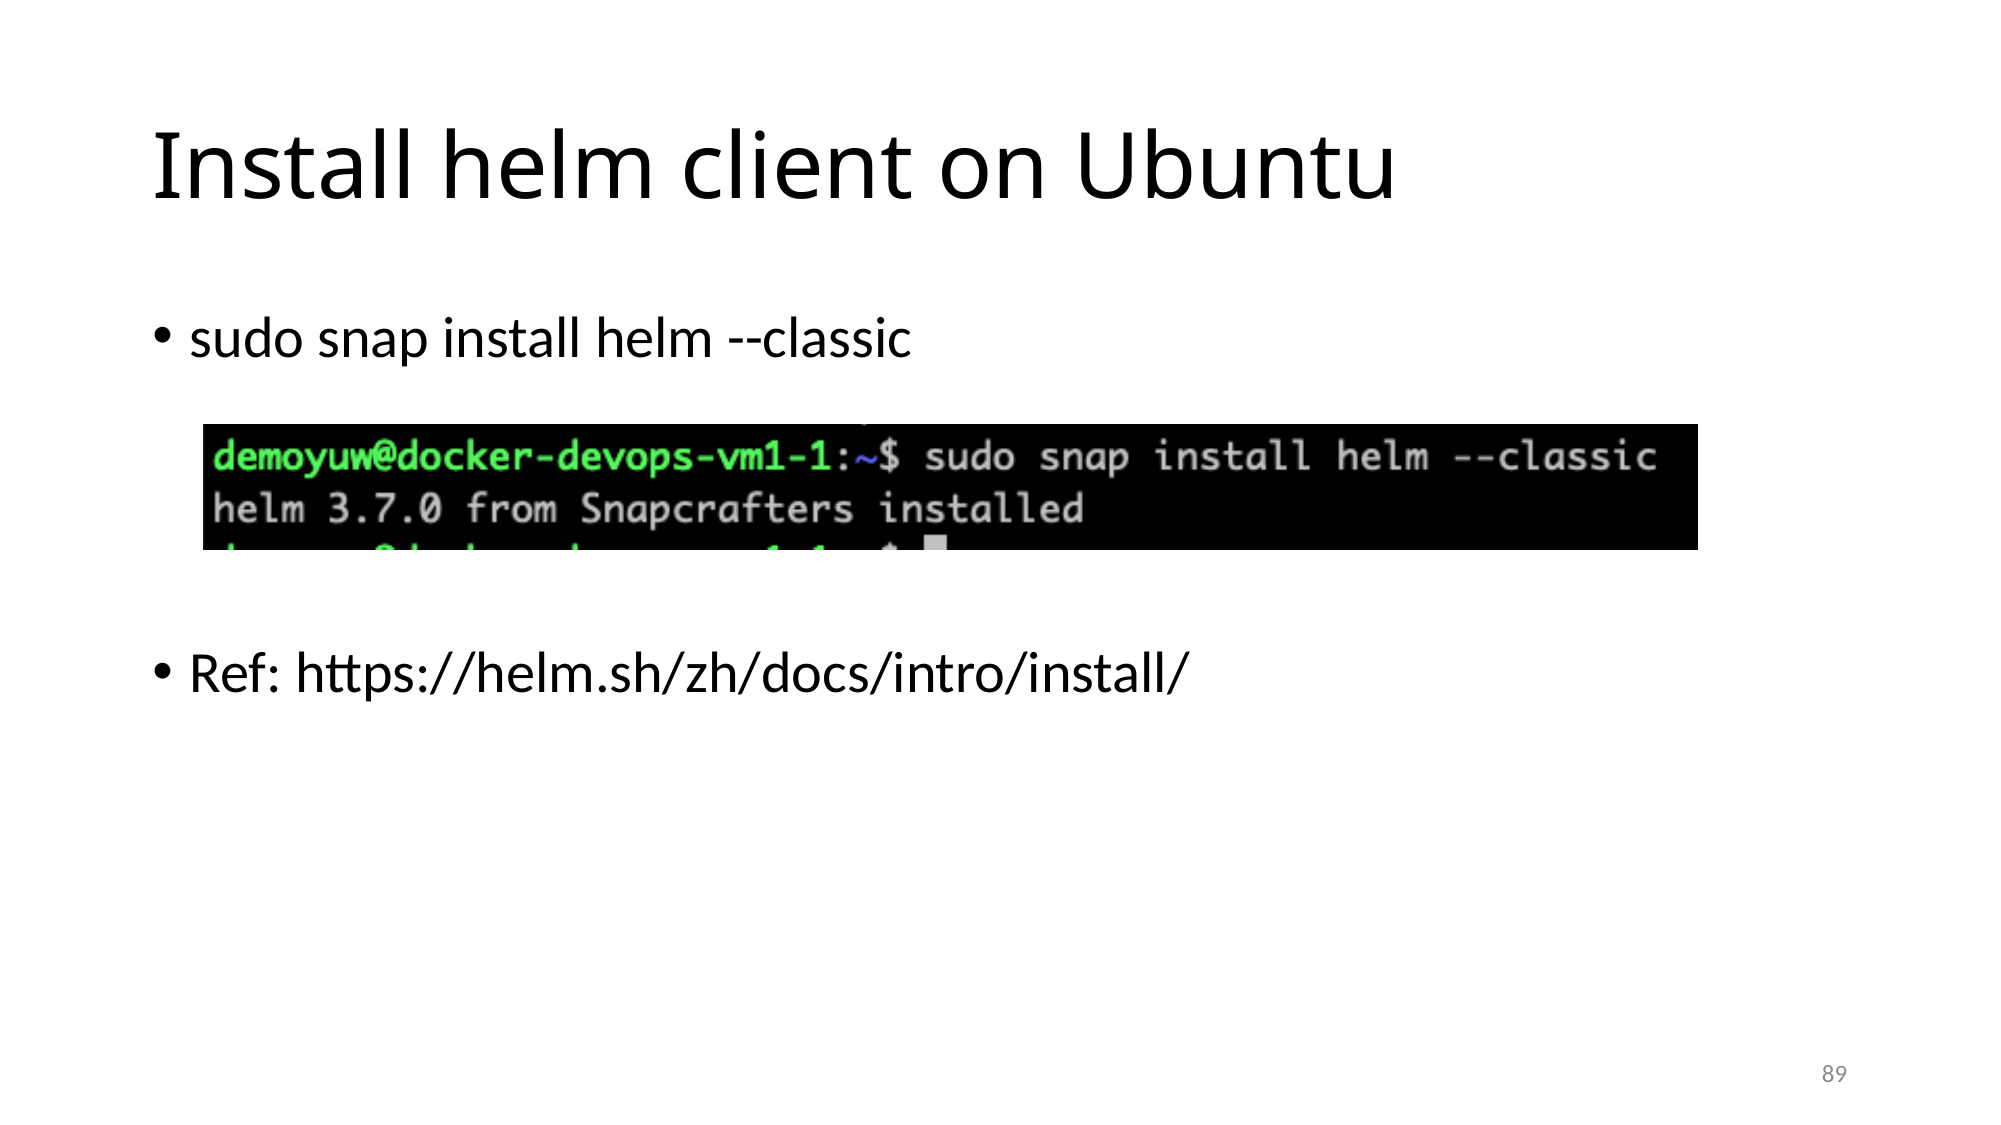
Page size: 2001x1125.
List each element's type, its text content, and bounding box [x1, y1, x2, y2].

picture [203, 424, 1698, 550]
list sudo snap install helm --classic Ref: https://helm.sh/zh/docs/intro/install/ [137, 299, 1863, 1014]
slide_number 89 [1412, 1042, 1863, 1103]
title Install helm client on Ubuntu [137, 59, 1863, 278]
